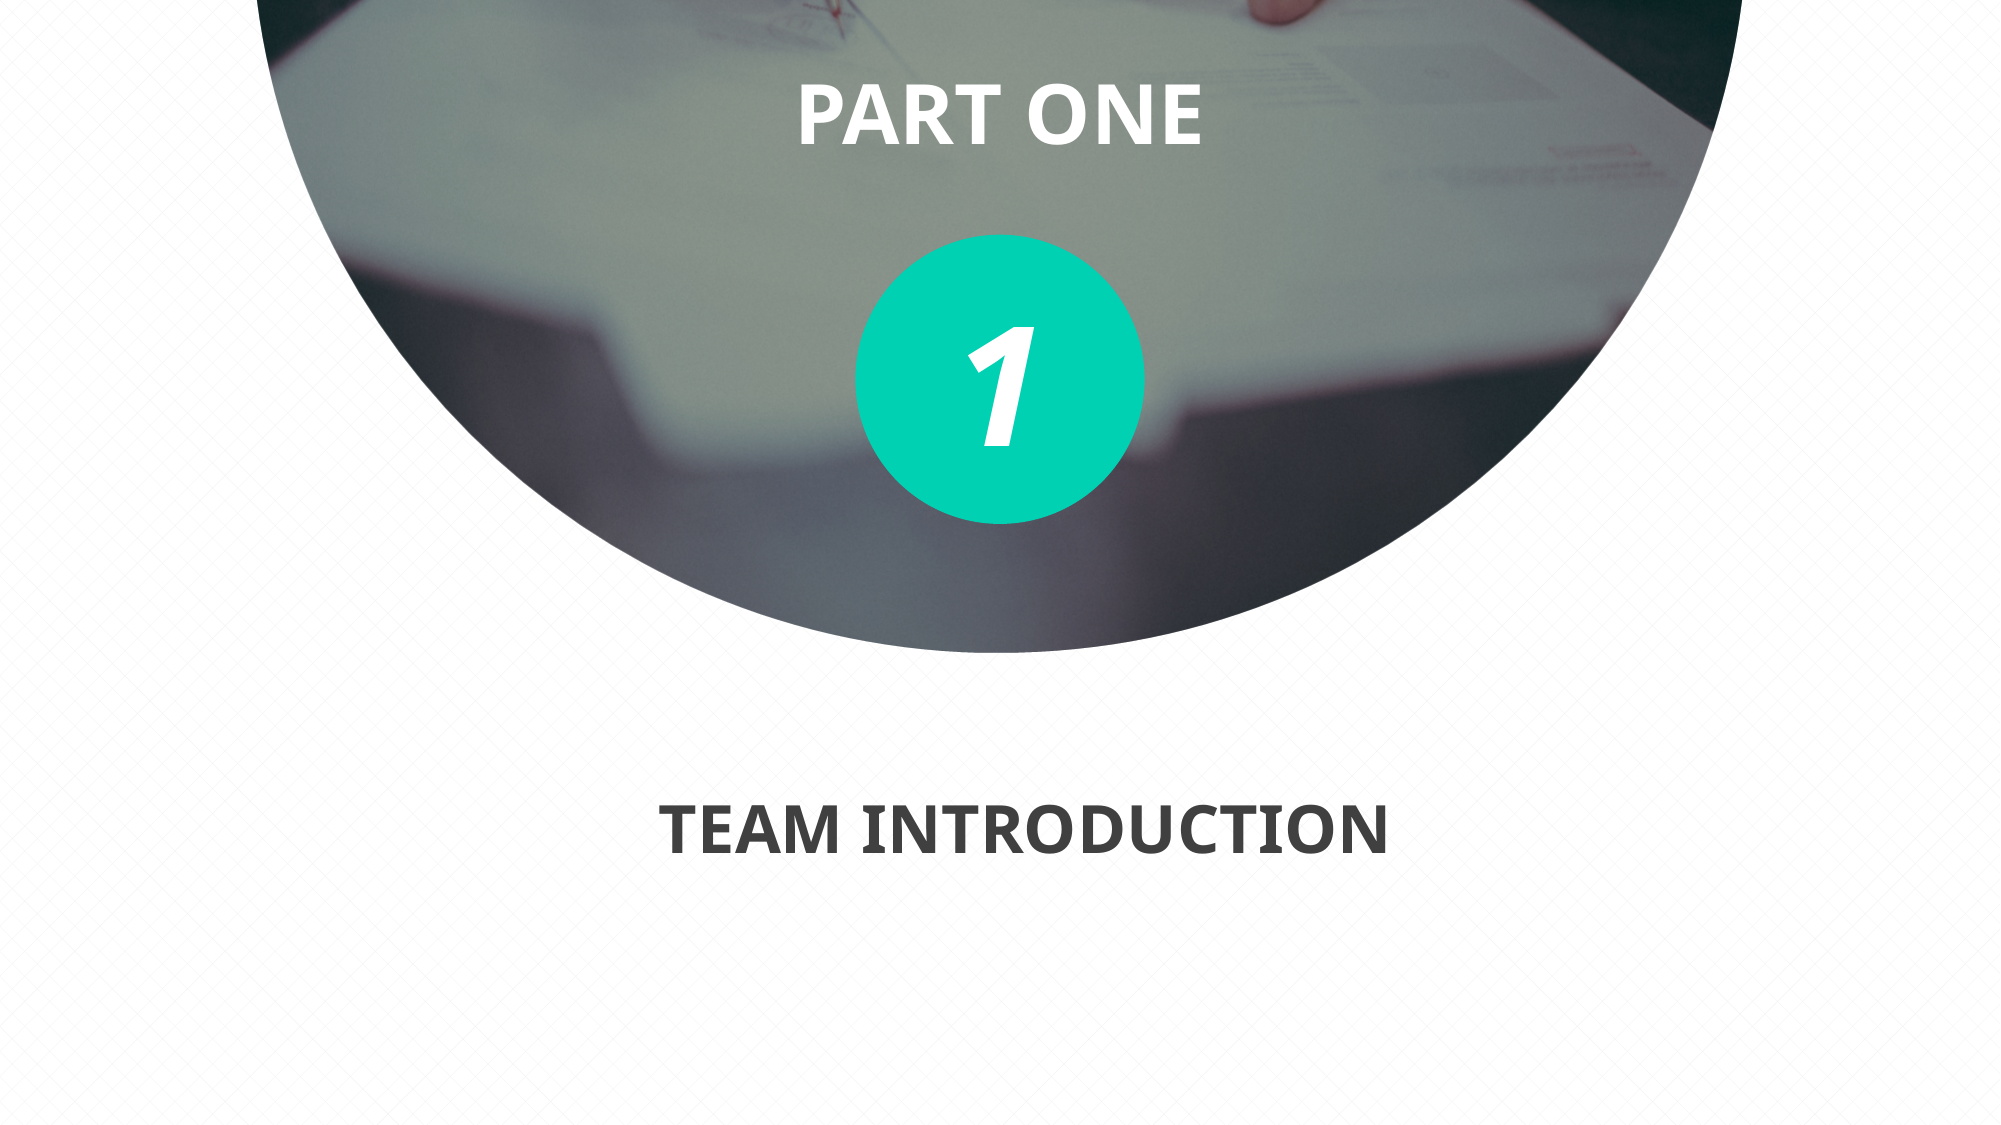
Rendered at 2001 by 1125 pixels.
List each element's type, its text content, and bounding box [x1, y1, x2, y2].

text_box TEAM INTRODUCTION [354, 751, 1698, 902]
picture [251, 0, 1748, 653]
